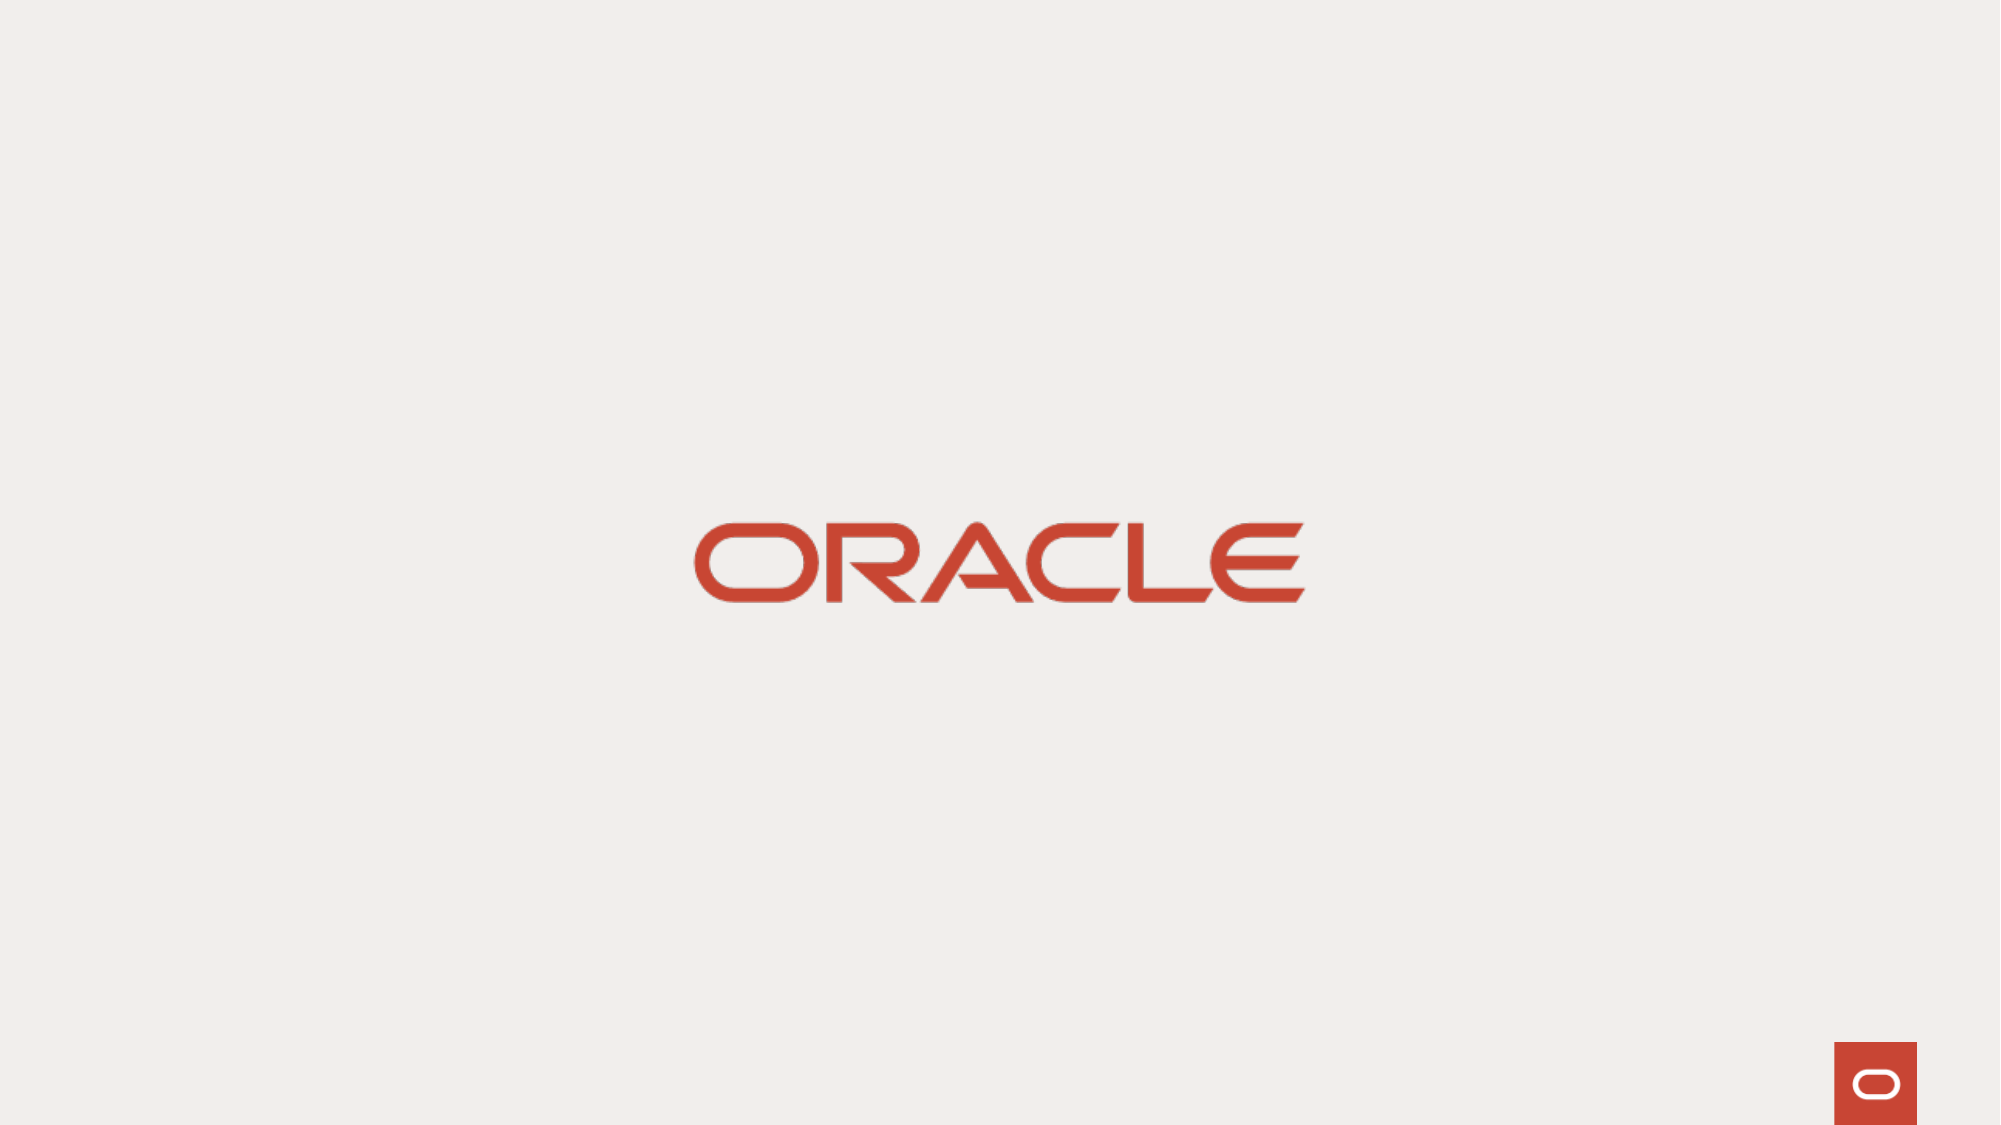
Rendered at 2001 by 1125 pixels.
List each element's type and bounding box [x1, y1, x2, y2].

picture [663, 491, 1337, 634]
